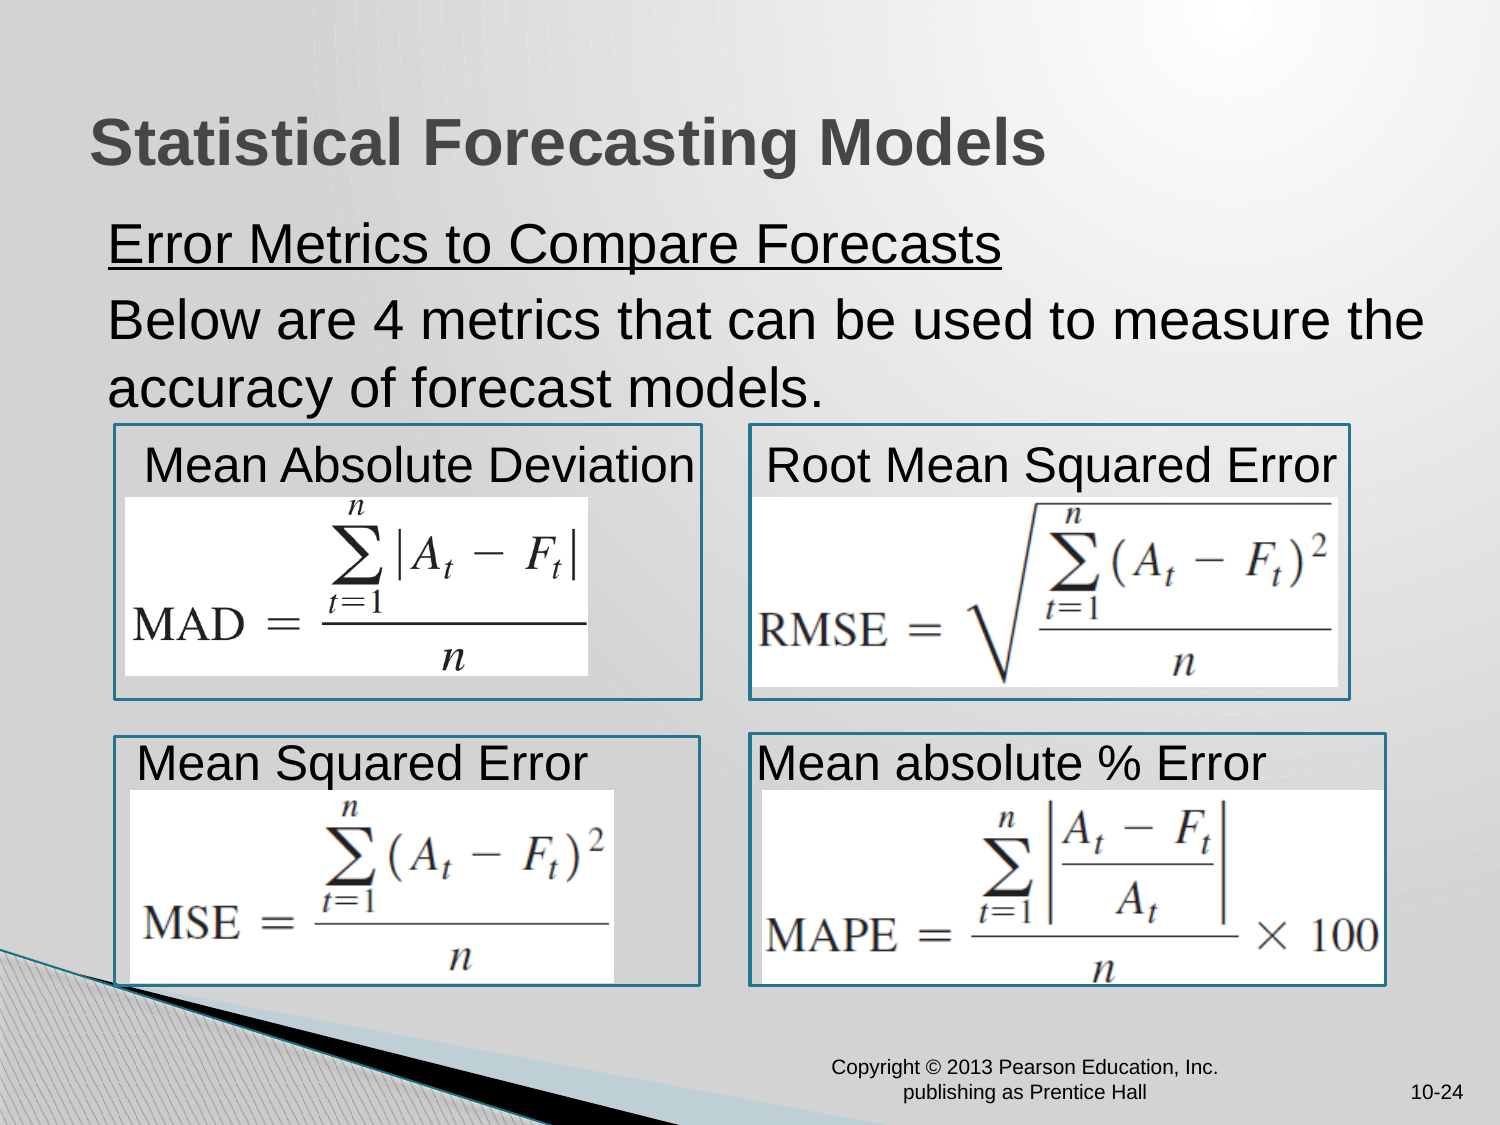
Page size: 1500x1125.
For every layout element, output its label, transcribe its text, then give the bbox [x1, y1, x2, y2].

picture [130, 790, 614, 983]
text_box [745, 420, 1354, 704]
list Error Metrics to Compare Forecasts Below are 4 metrics that can be used to measure the accuracy of forecast models. Mean Absolute Deviation Root Mean Squared Error Mean Squared Error Mean absolute % Error [74, 199, 1451, 943]
footer Copyright © 2013 Pearson Education, Inc. publishing as Prentice Hall [812, 1051, 1238, 1112]
text_box [745, 729, 1390, 990]
picture [762, 790, 1387, 987]
picture [749, 497, 1338, 688]
picture [124, 497, 588, 676]
text_box [110, 732, 704, 990]
slide_number 10-24 [1362, 1051, 1479, 1112]
text_box [110, 420, 706, 704]
title Statistical Forecasting Models [75, 45, 1425, 233]
